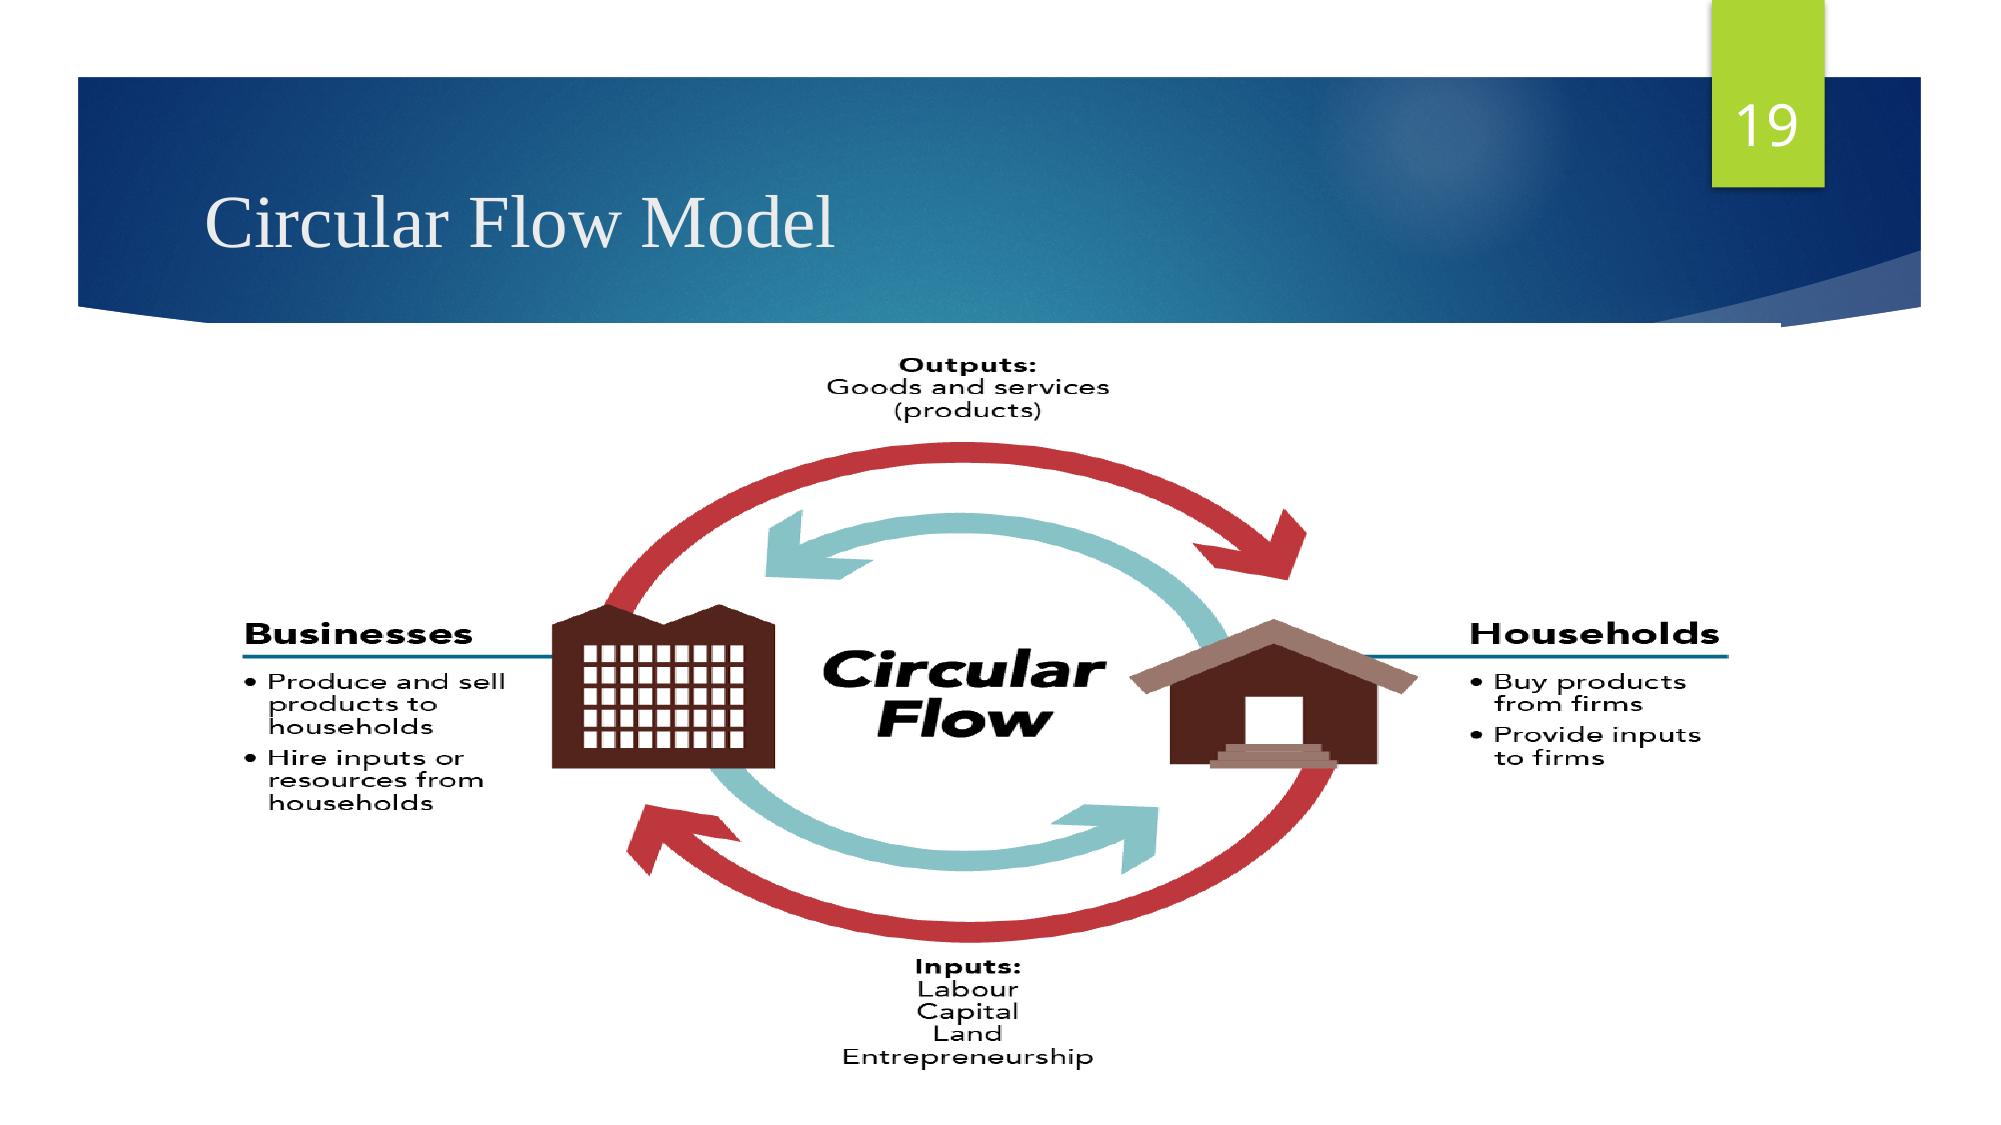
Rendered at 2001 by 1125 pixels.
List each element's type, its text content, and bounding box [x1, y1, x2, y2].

title Circular Flow Model [189, 159, 1627, 276]
slide_number 19 [1698, 48, 1836, 175]
picture [79, 78, 1920, 1102]
